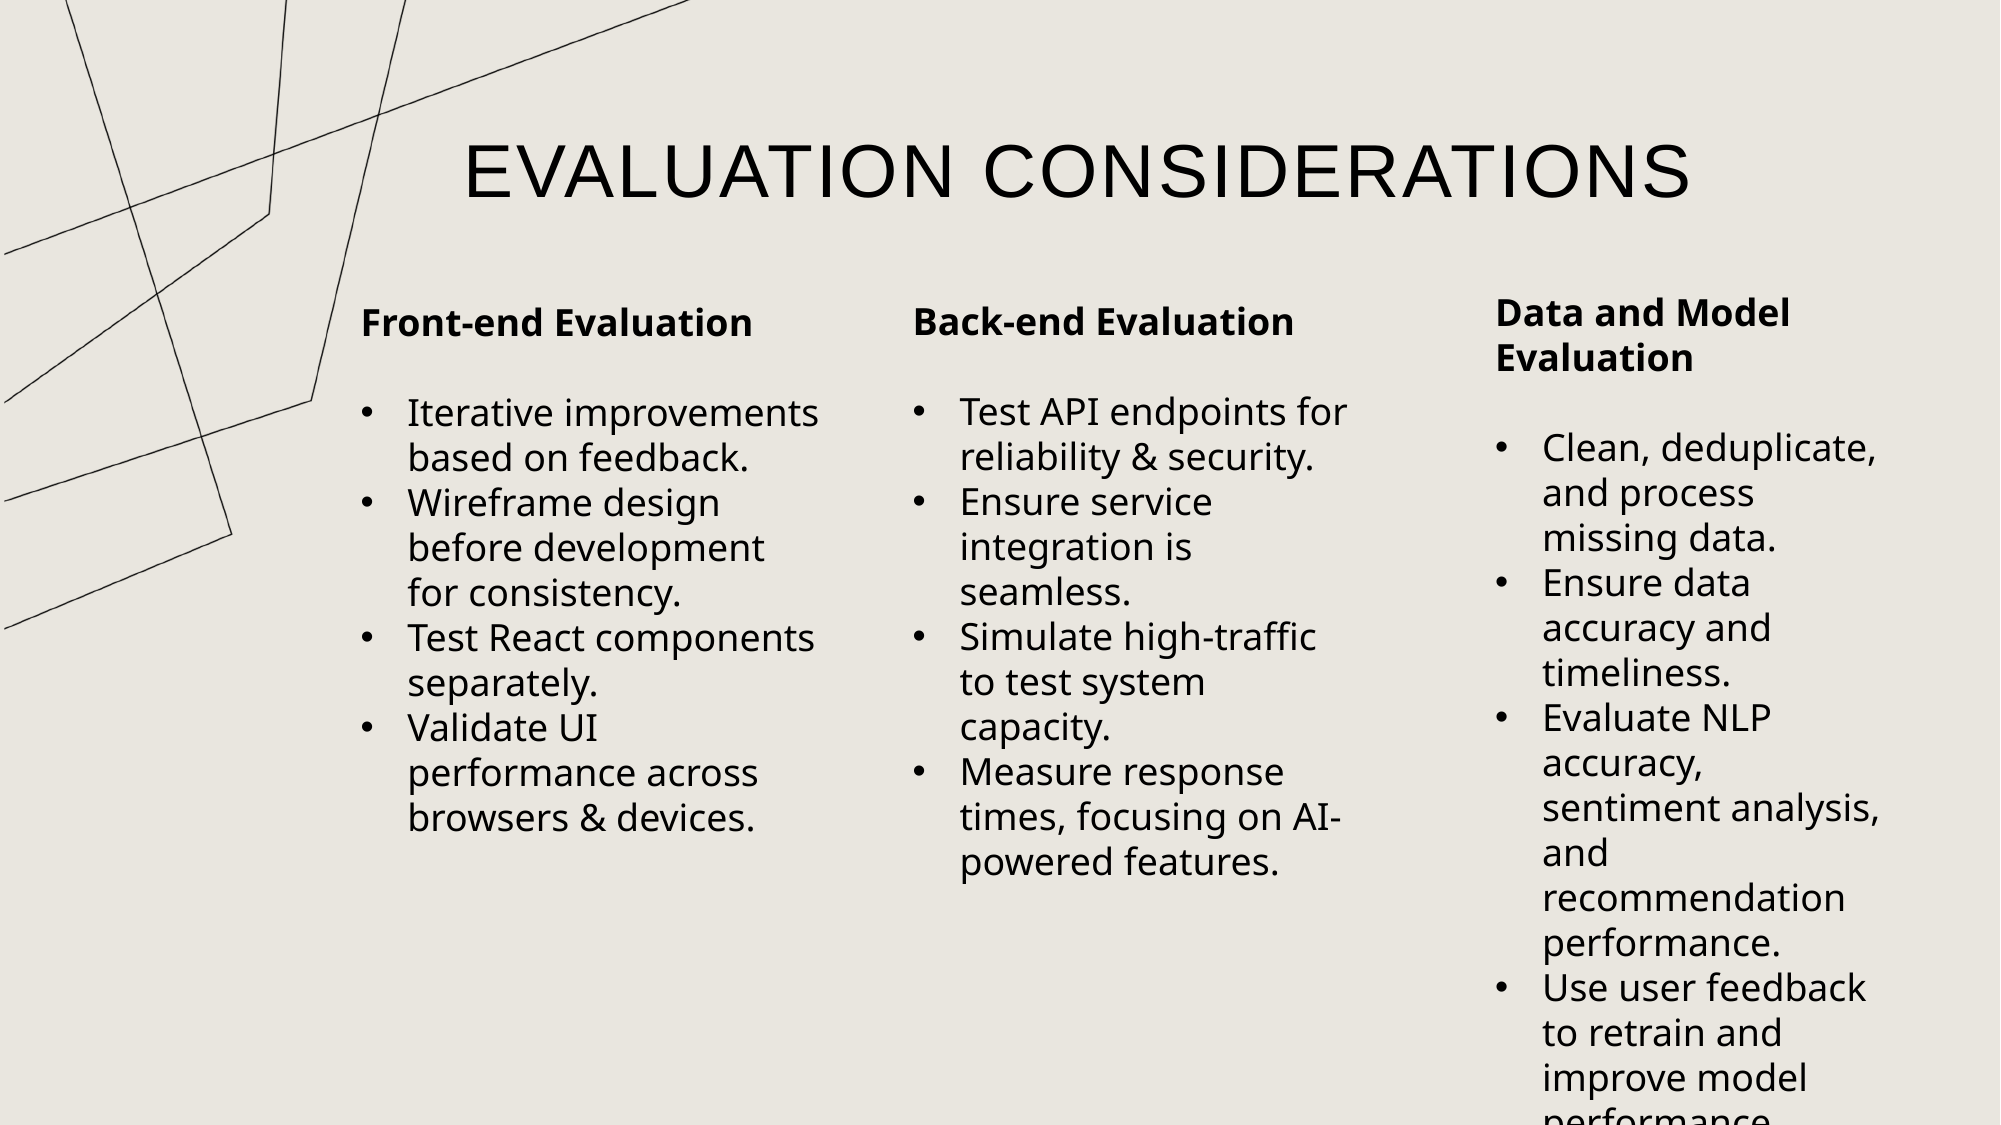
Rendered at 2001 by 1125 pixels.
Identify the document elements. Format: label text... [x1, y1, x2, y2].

picture [4, 0, 721, 642]
title Evaluation considerations [448, 53, 1747, 222]
text_box Front-end Evaluation Iterative improvements based on feedback. Wireframe design before development for consistency. Test React components separately. Validate UI performance across browsers & devices. [345, 291, 838, 847]
text_box Data and Model Evaluation Clean, deduplicate, and process missing data. Ensure data accuracy and timeliness. Evaluate NLP accuracy, sentiment analysis, and recommendation performance. Use user feedback to retrain and improve model performance. [1480, 281, 1901, 1125]
text_box Back-end Evaluation Test API endpoints for reliability & security. Ensure service integration is seamless. Simulate high-traffic to test system capacity. Measure response times, focusing on AI-powered features. [897, 290, 1376, 936]
